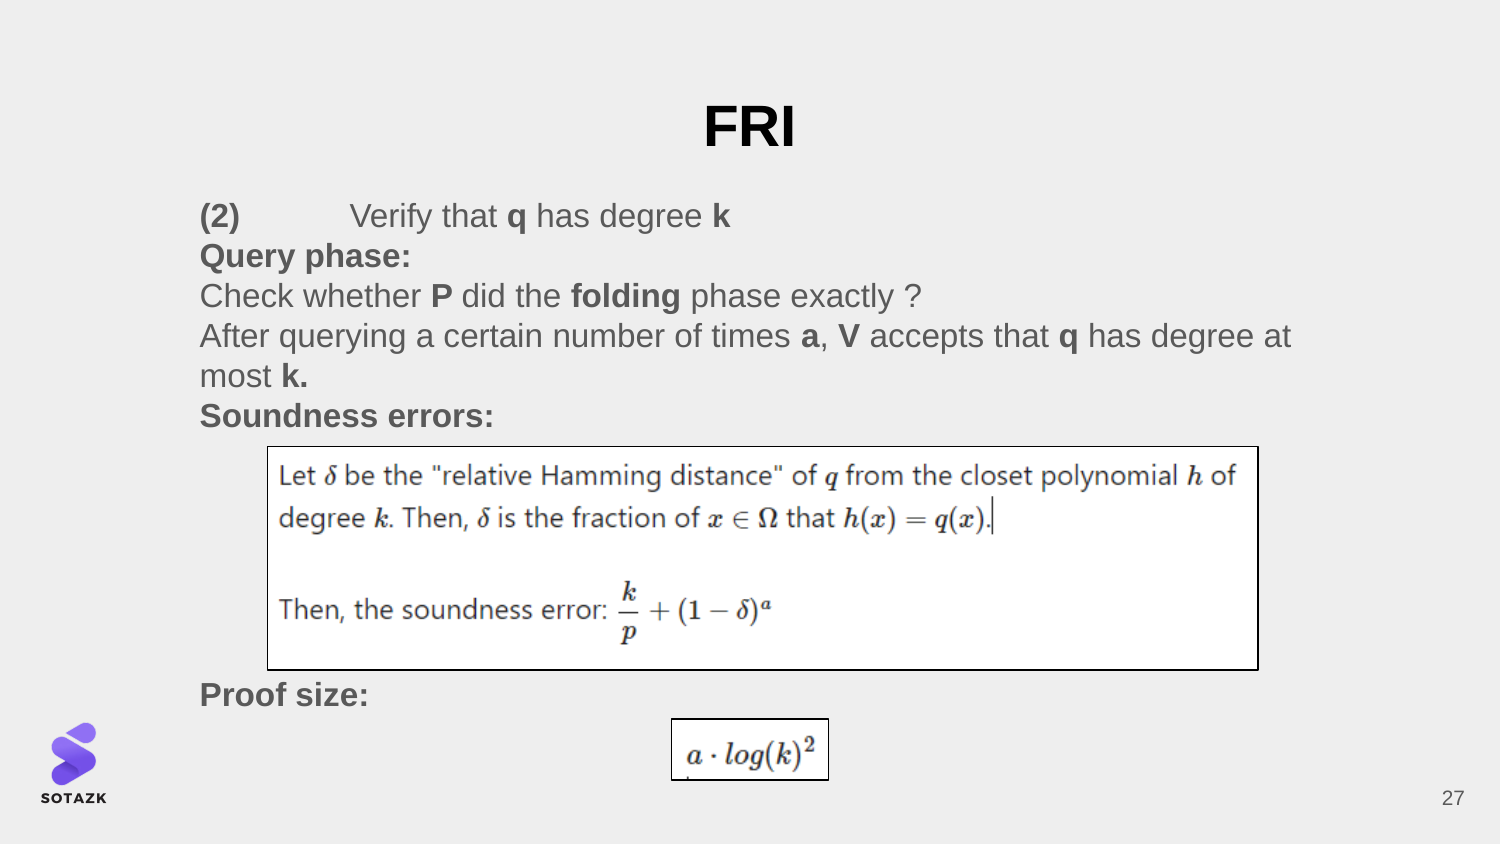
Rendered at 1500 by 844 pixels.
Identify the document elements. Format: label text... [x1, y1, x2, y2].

subtitle (2) Verify that q has degree k Query phase: Check whether P did the folding phase exactly ? After querying a certain number of times a, V accepts that q has degree at most k. Soundness errors: Proof size: [184, 179, 1383, 634]
picture [268, 446, 1258, 670]
slide_number ‹#› [1389, 764, 1480, 830]
picture [671, 719, 829, 780]
title FRI [116, 72, 1383, 180]
picture [29, 719, 120, 806]
